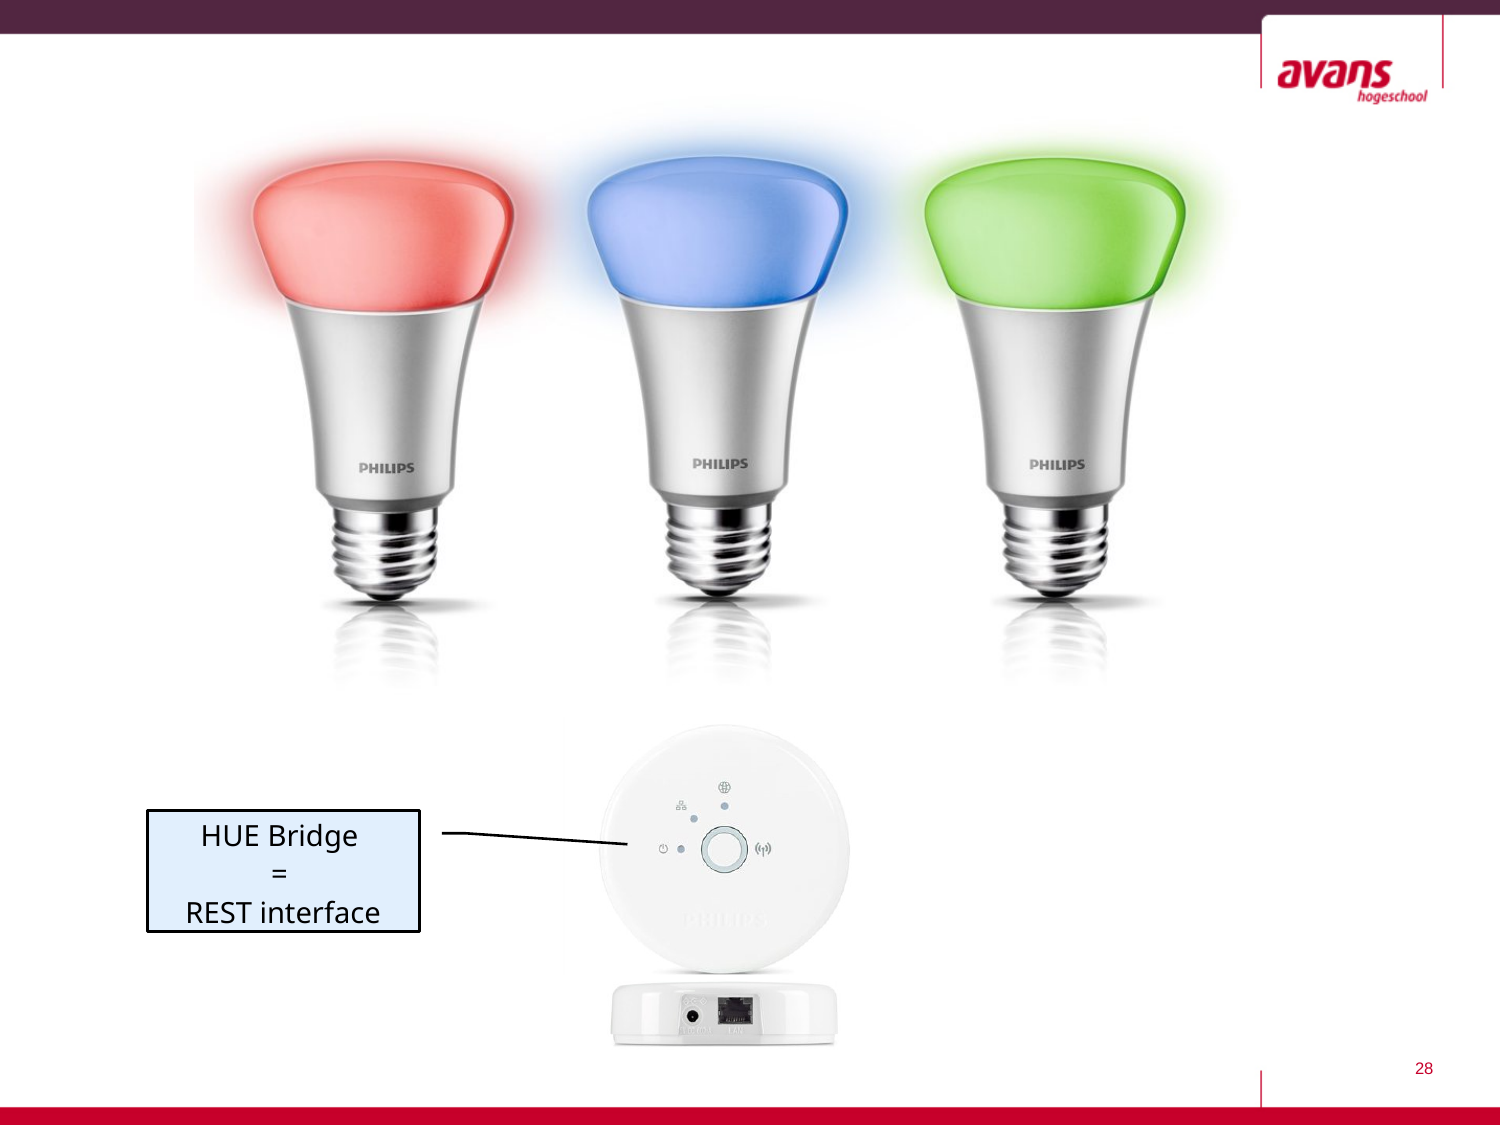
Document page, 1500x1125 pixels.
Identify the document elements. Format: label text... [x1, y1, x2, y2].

text_box HUE Bridge = REST interface [147, 810, 420, 932]
picture [0, 0, 1500, 1125]
slide_number 28 [1399, 1049, 1468, 1092]
